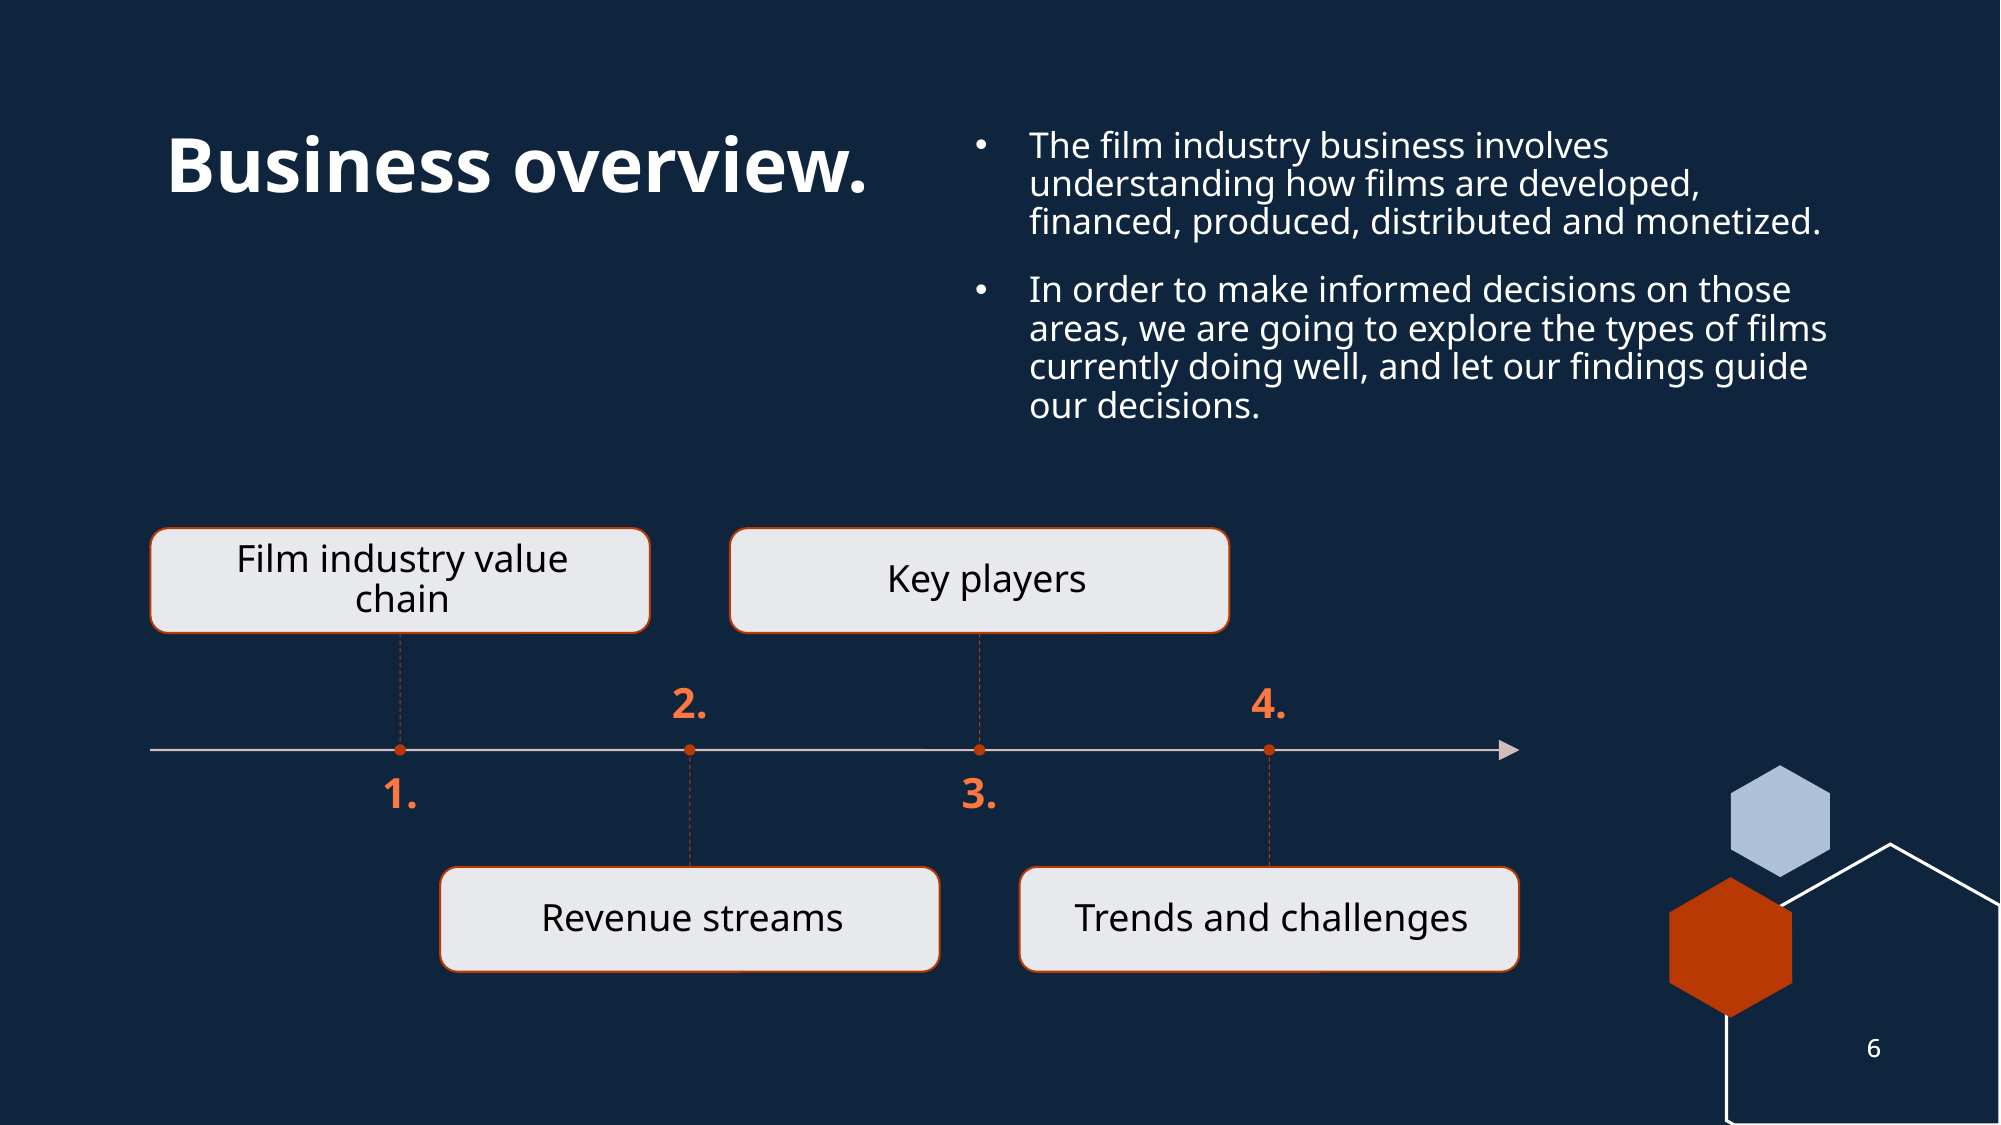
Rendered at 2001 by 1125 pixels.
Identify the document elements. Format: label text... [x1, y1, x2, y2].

slide_number 6 [1836, 1020, 1912, 1080]
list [149, 442, 1520, 1058]
title Business overview. [150, 120, 915, 405]
list The film industry business involves understanding how films are developed, financed, produced, distributed and monetized. In order to make informed decisions on those areas, we are going to explore the types of films currently doing well, and let our findings guide our decisions. [960, 120, 1860, 458]
